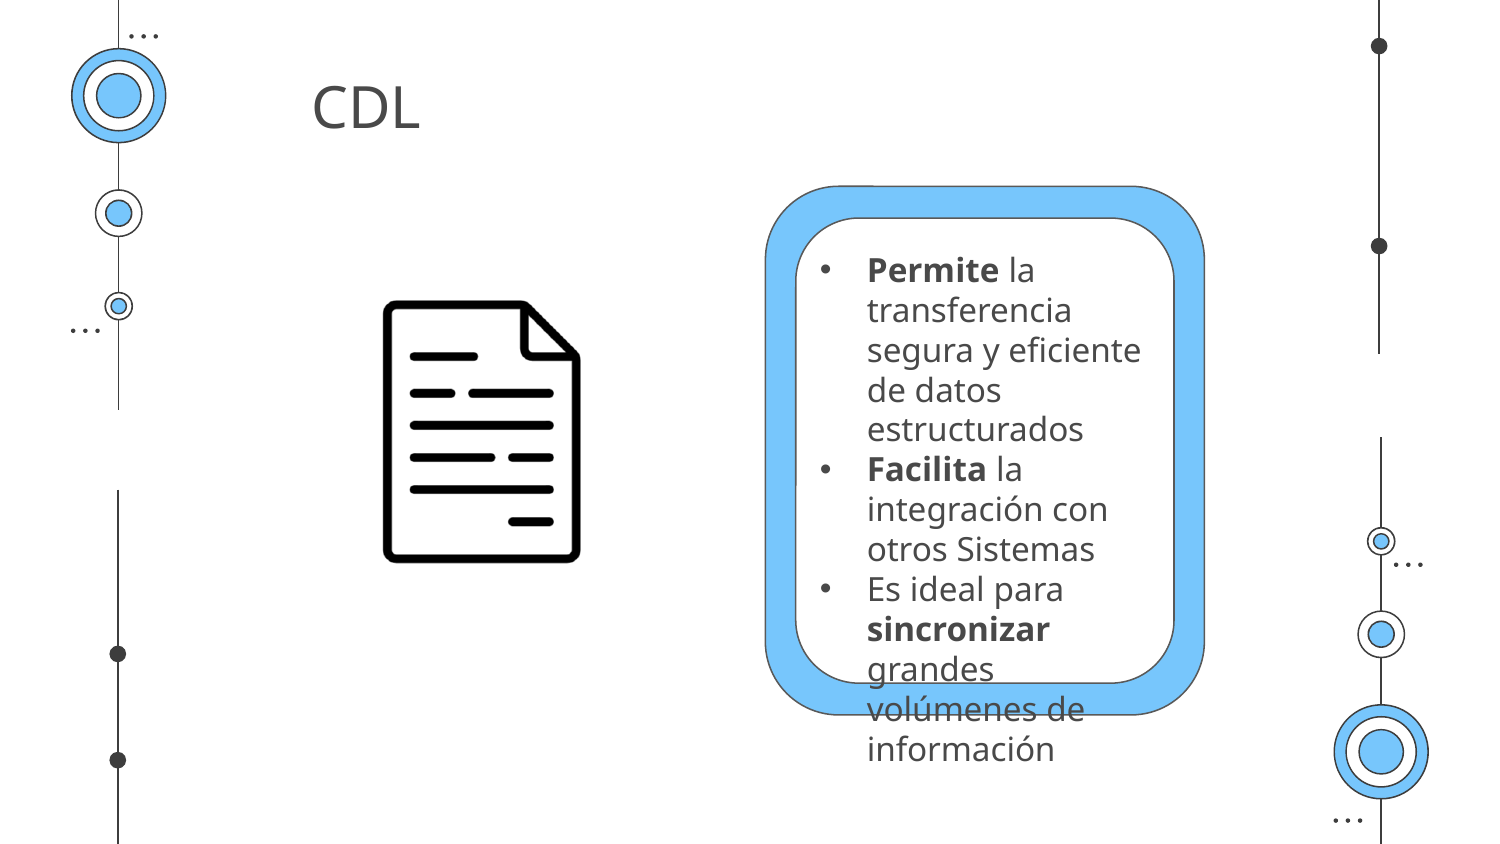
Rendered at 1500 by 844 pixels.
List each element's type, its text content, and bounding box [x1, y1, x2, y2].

subtitle Permite la transferencia segura y eficiente de datos estructurados Facilita la integración con otros Sistemas Es ideal para sincronizar grandes volúmenes de información [804, 233, 1174, 699]
picture [332, 282, 631, 581]
text_box [795, 249, 804, 652]
text_box [765, 186, 1205, 715]
title CDL [296, 55, 1204, 156]
text_box [818, 218, 1152, 233]
